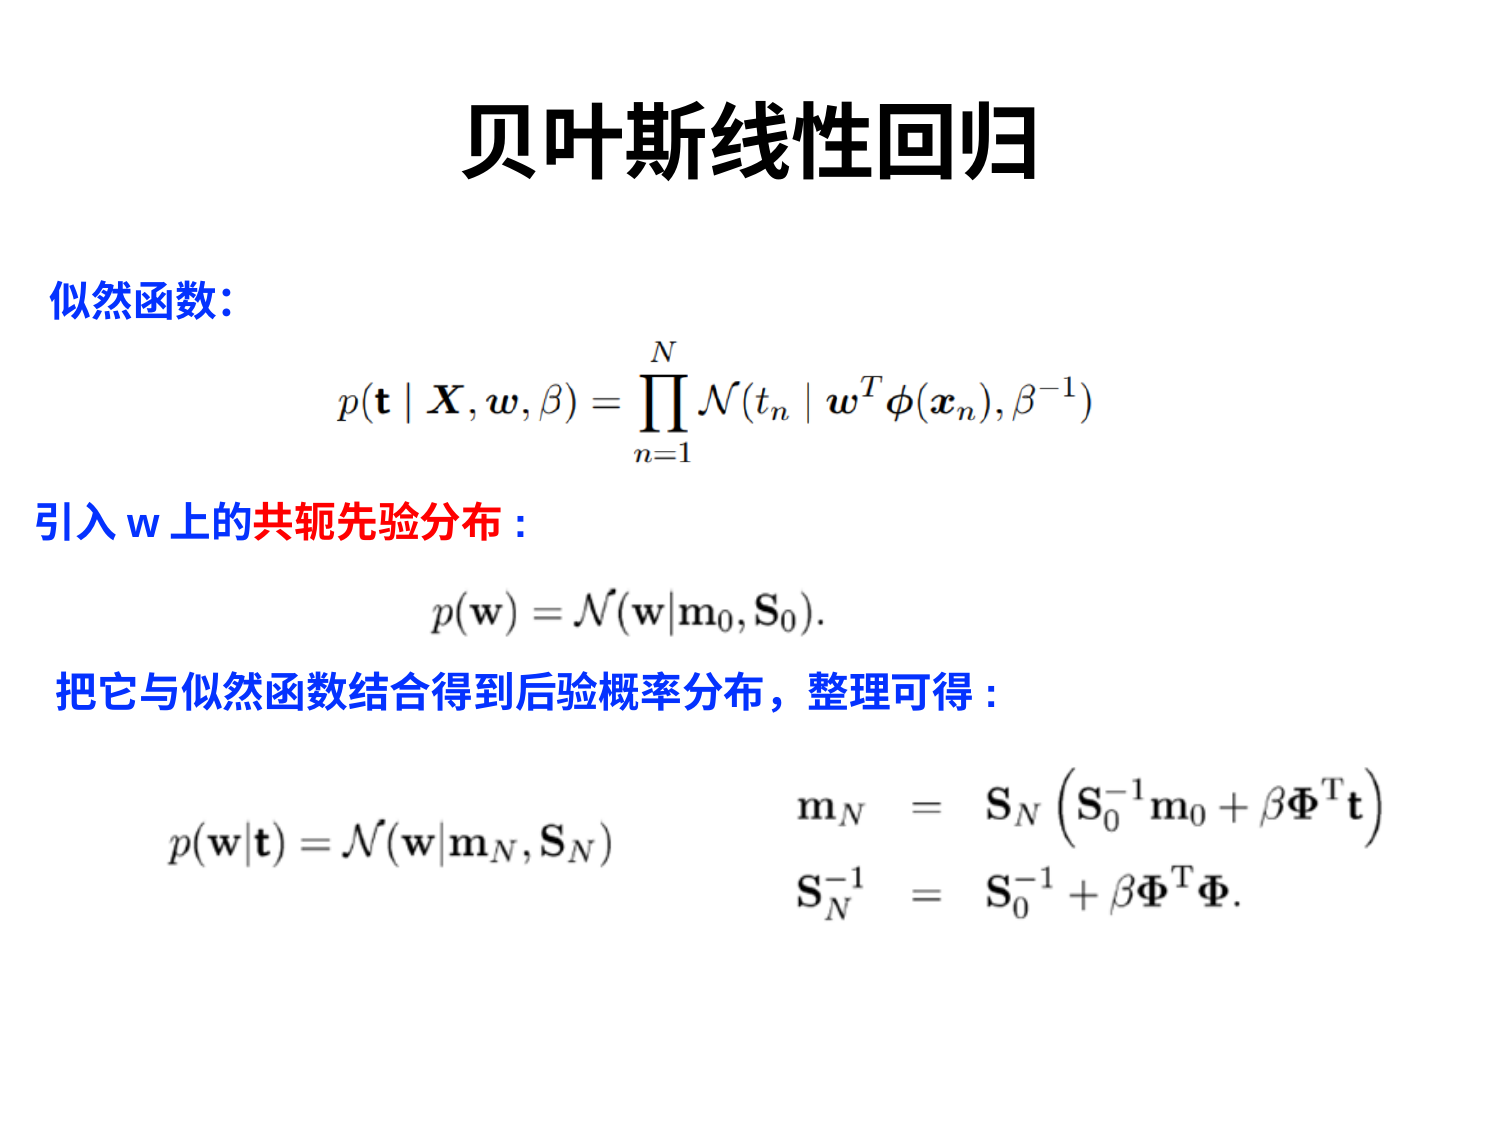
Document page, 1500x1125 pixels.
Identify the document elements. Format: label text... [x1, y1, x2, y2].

picture [404, 583, 833, 648]
picture [327, 336, 1105, 472]
text_box 把它与似然函数结合得到后验概率分布，整理可得: [41, 658, 1014, 724]
text_box 引入w上的共轭先验分布: [18, 488, 543, 554]
picture [147, 767, 1392, 929]
title 贝叶斯线性回归 [75, 45, 1425, 233]
text_box 似然函数： [35, 267, 786, 332]
